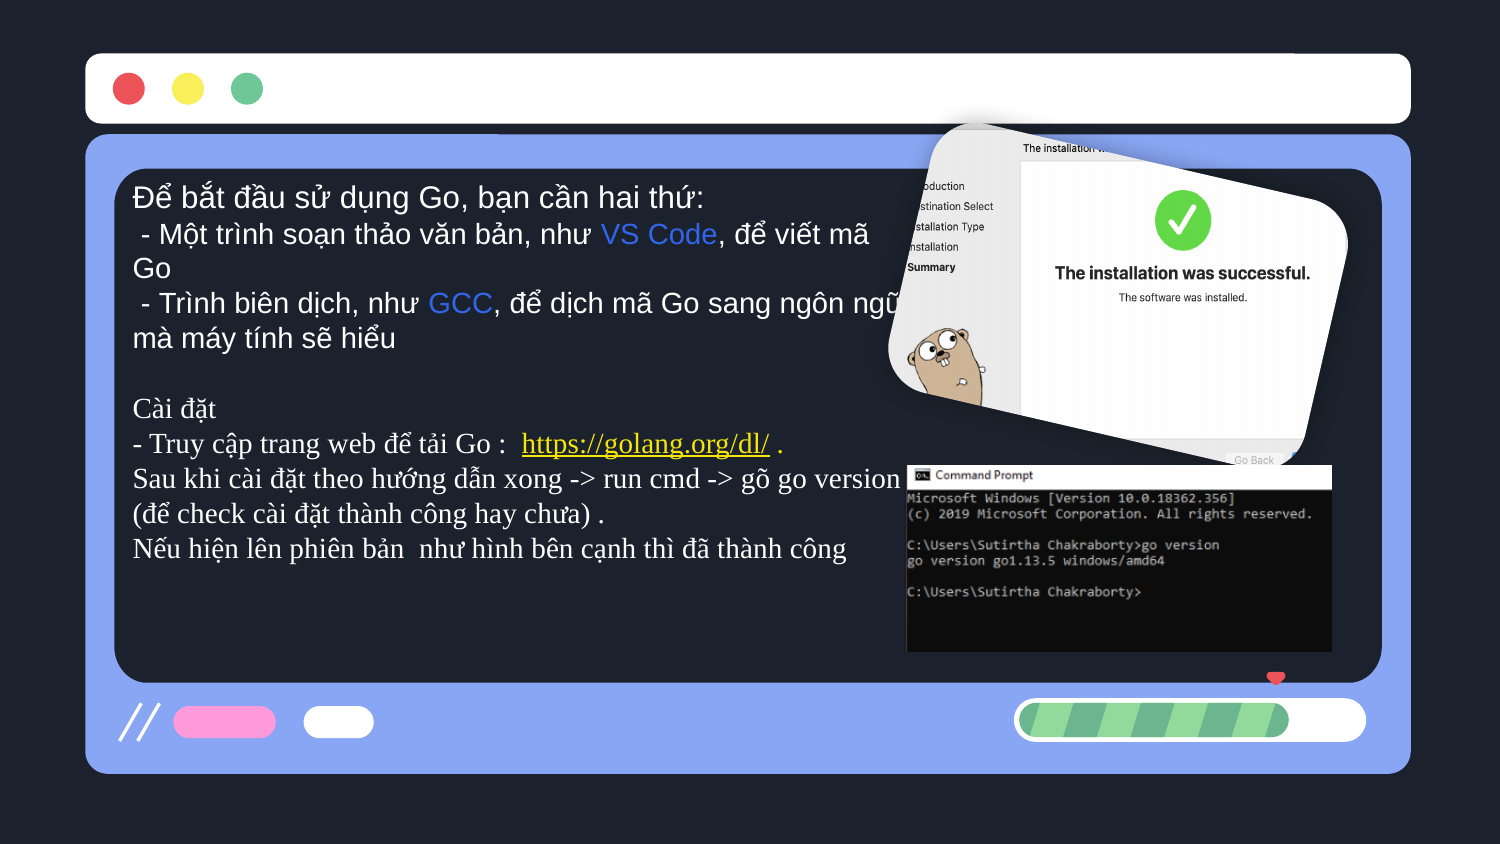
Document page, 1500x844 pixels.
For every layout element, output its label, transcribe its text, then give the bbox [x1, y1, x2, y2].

text_box Để bắt đầu sử dụng Go, bạn cần hai thứ: - Một trình soạn thảo văn bản, như VS Code, để viết mã Go - Trình biên dịch, như GCC, để dịch mã Go sang ngôn ngữ mà máy tính sẽ hiểu Cài đặt - Truy cập trang web để tải Go : https://golang.org/dl/ . Sau khi cài đặt theo hướng dẫn xong -> run cmd -> gõ go version (để check cài đặt thành công hay chưa) . Nếu hiện lên phiên bản như hình bên cạnh thì đã thành công [117, 170, 931, 572]
picture [888, 122, 1348, 653]
